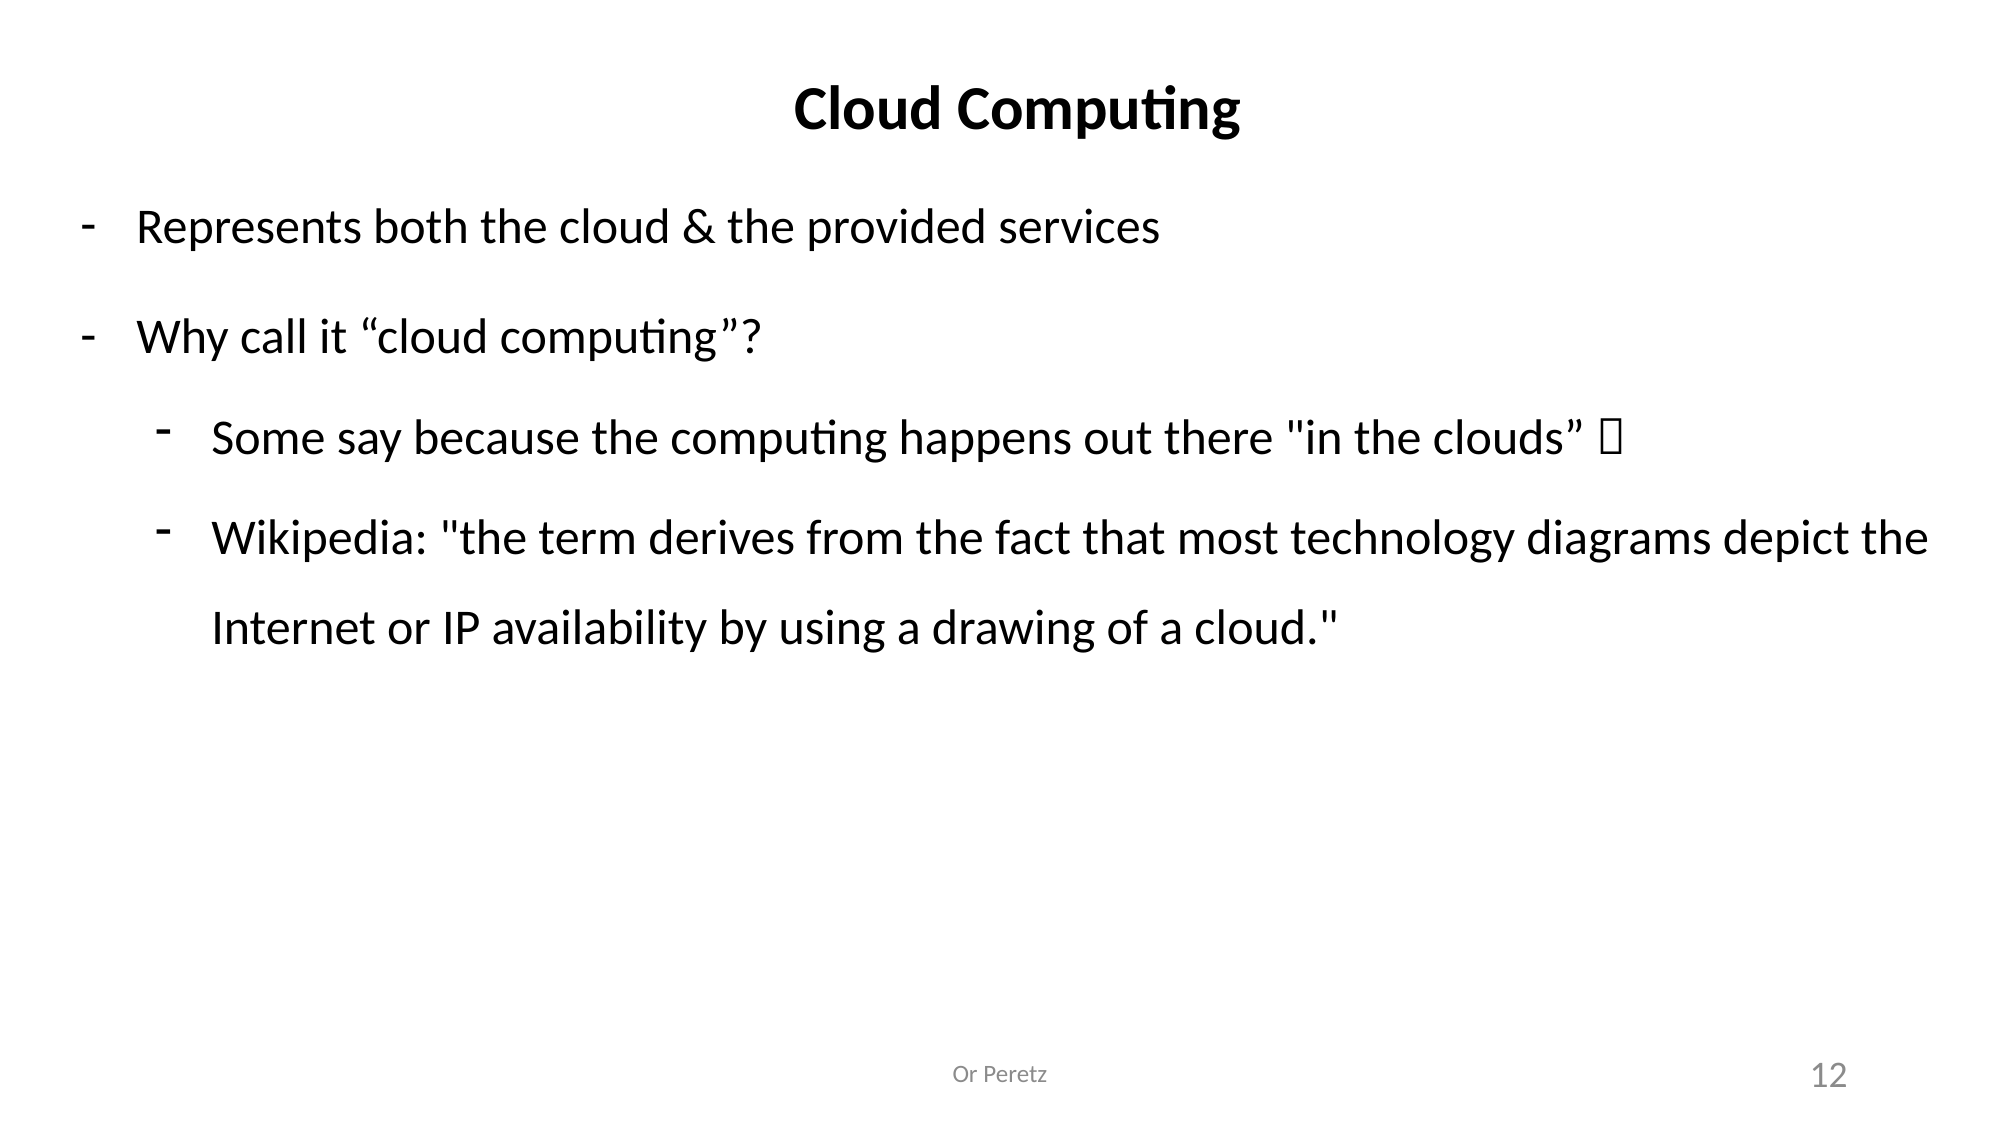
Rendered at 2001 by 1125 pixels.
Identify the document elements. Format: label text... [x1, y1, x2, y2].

footer Or Peretz [662, 1042, 1338, 1103]
slide_number 12 [1412, 1042, 1863, 1103]
list Cloud Computing Represents both the cloud & the provided services Why call it “cloud computing”? Some say because the computing happens out there "in the clouds”  Wikipedia: "the term derives from the fact that most technology diagrams depict the Internet or IP availability by using a drawing of a cloud." [65, 22, 1971, 1087]
